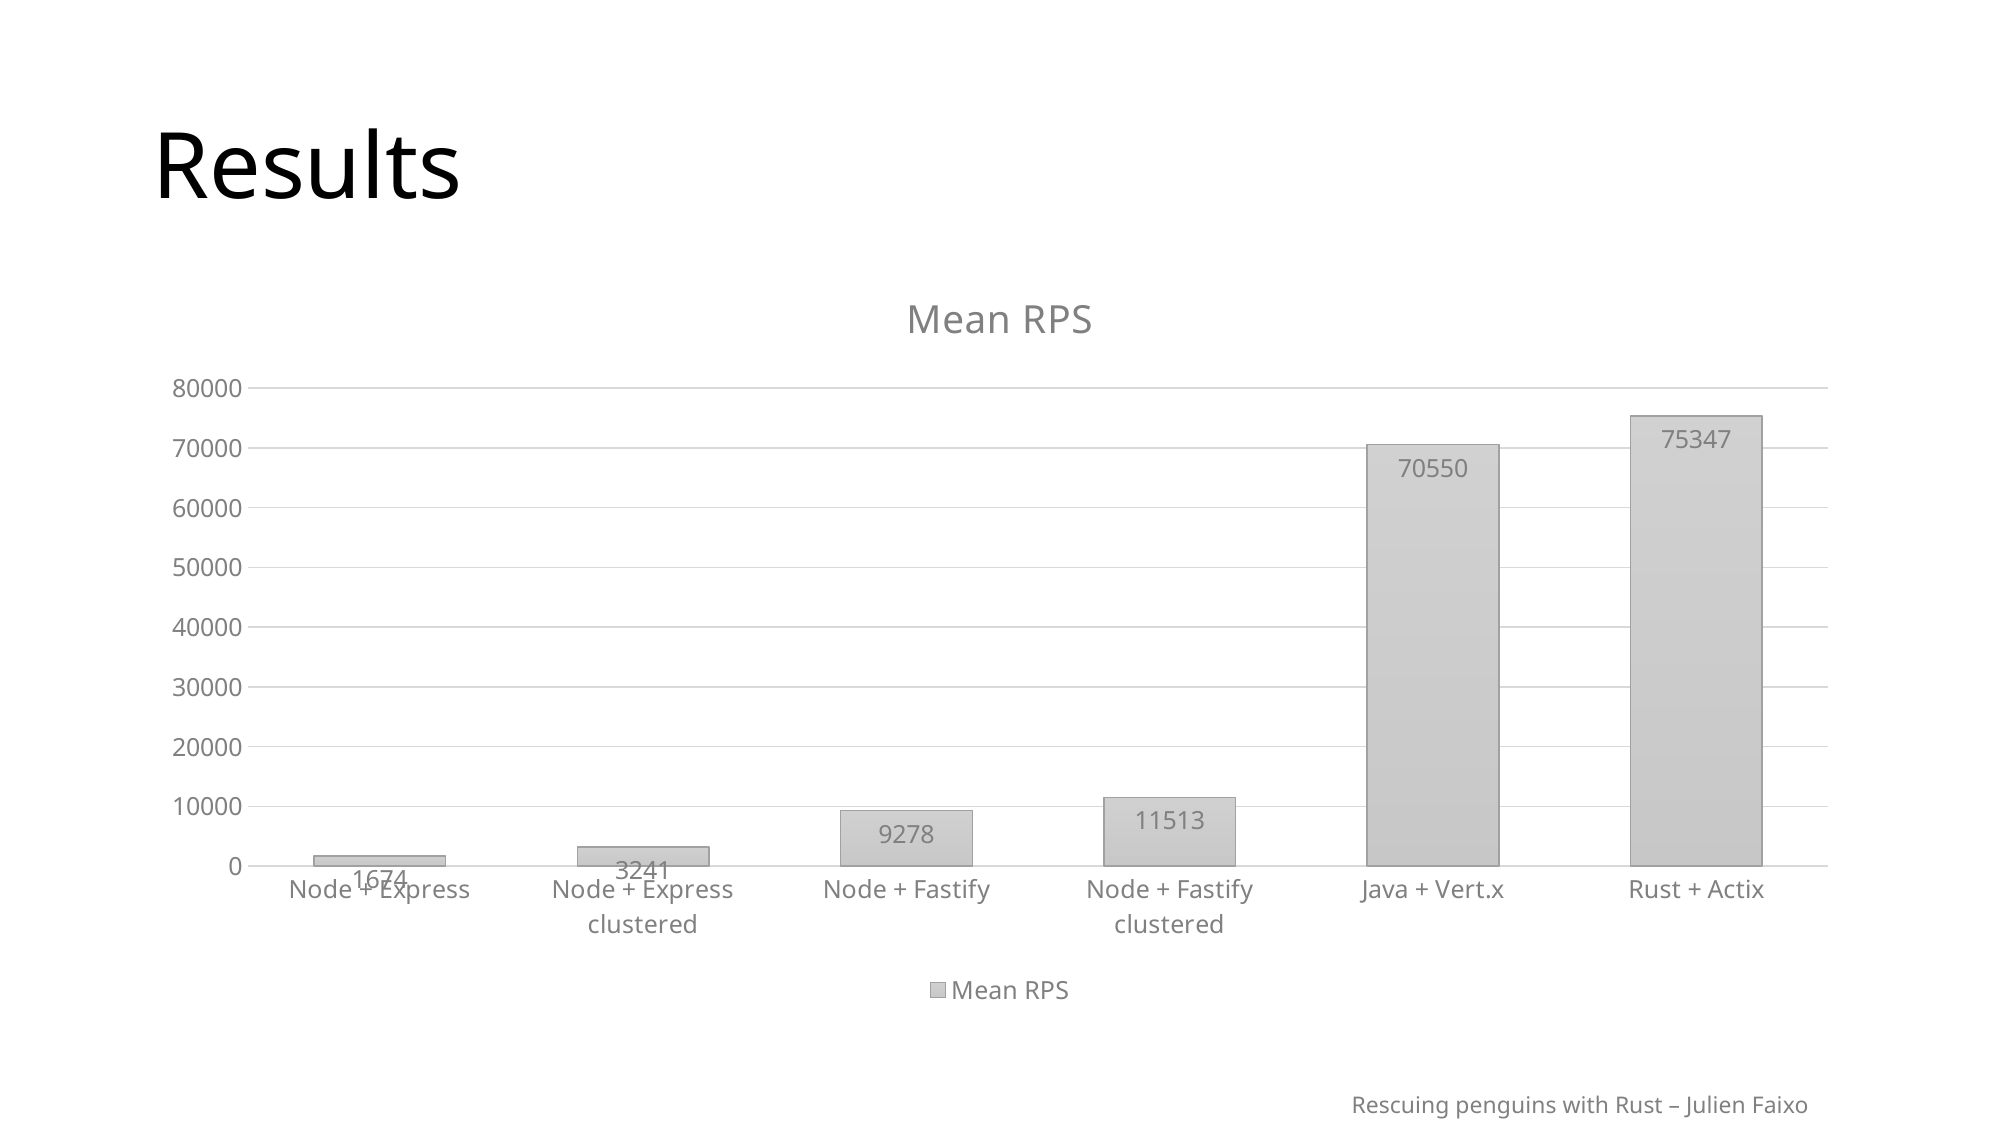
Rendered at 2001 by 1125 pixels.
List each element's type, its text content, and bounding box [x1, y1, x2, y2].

chart [137, 256, 1863, 1014]
title Results [137, 59, 1863, 256]
text_box Rescuing penguins with Rust – Julien Faixo [1336, 1083, 1971, 1125]
